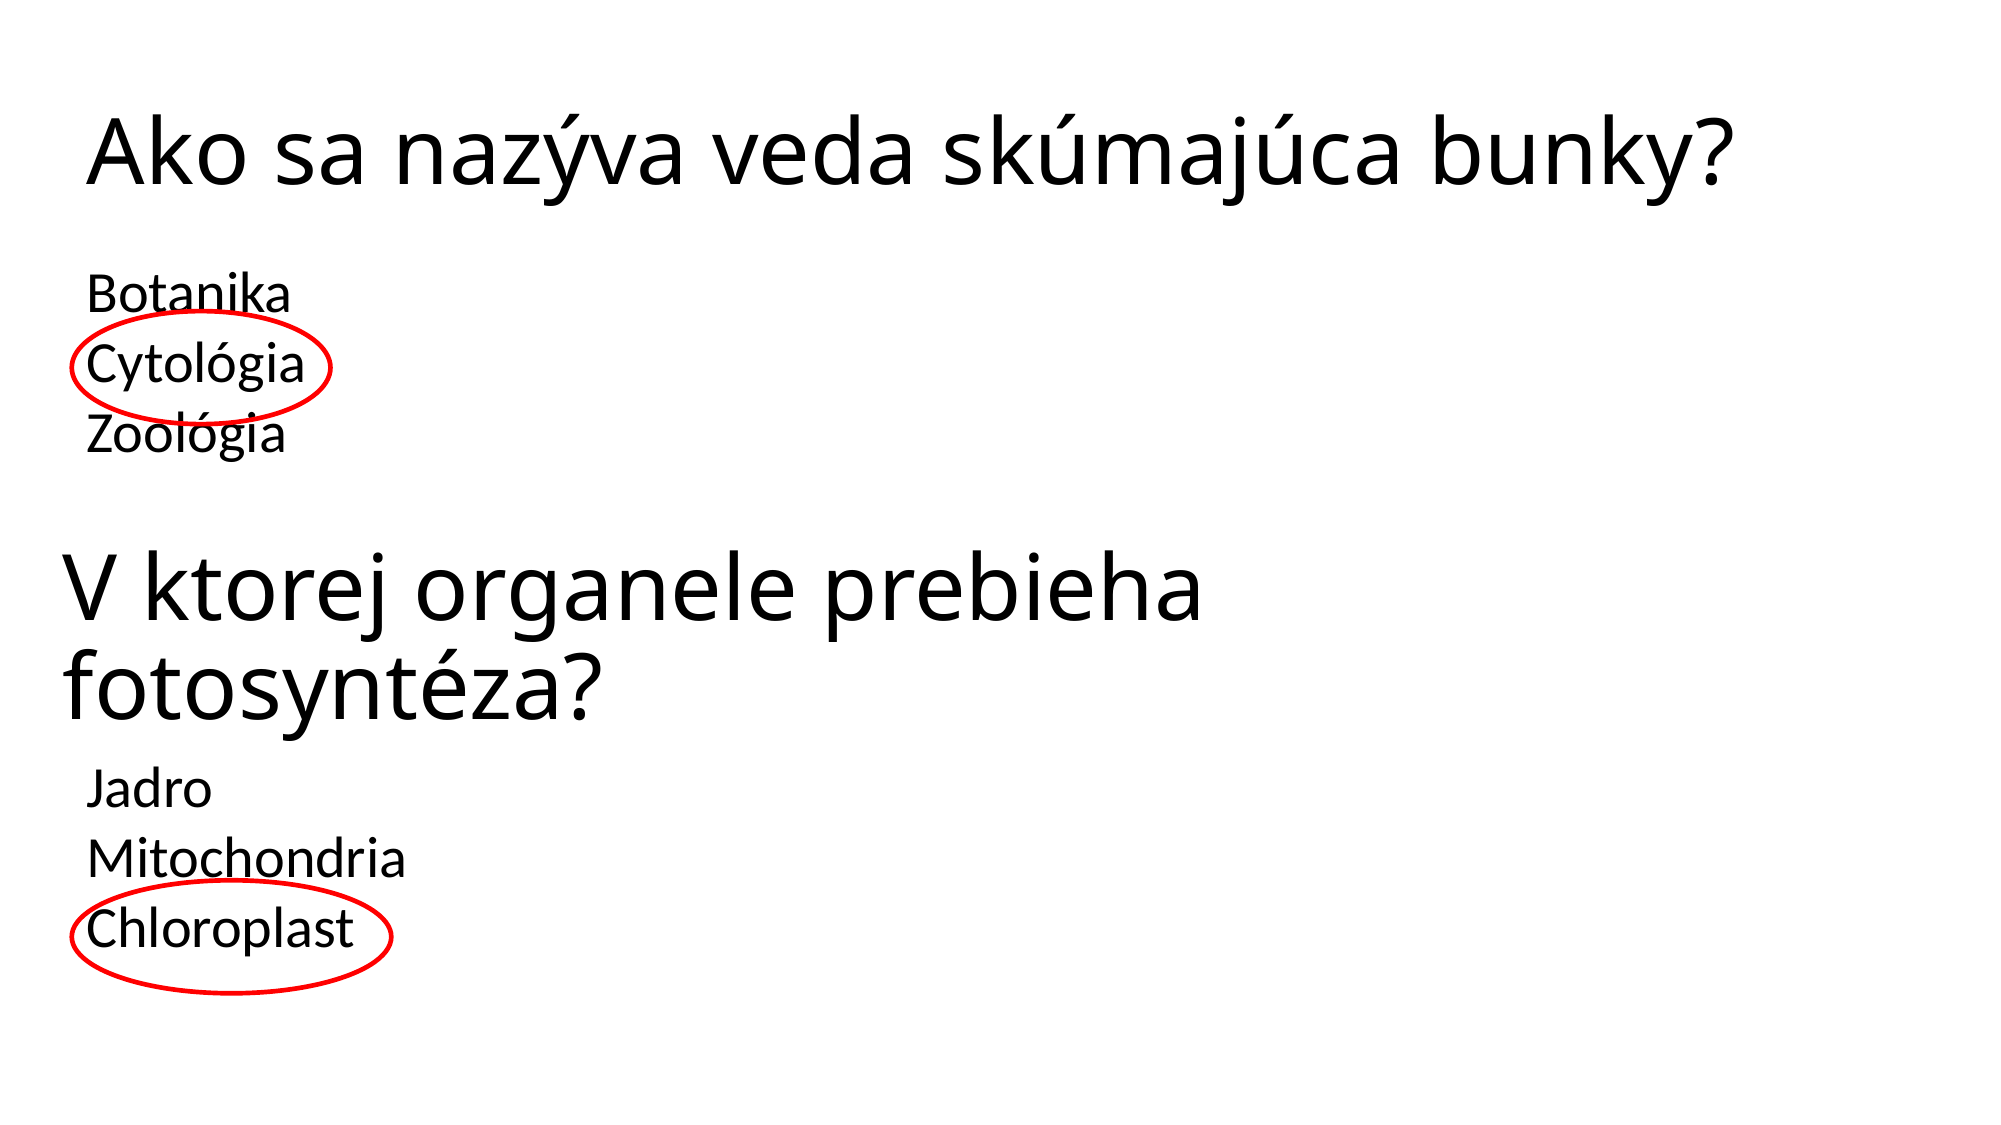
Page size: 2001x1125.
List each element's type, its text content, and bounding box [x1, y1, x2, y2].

text_box V ktorej organele prebieha fotosyntéza? [47, 531, 1773, 749]
text_box Botanika Cytológia Zoológia [71, 246, 635, 472]
text_box [70, 310, 332, 426]
text_box [70, 879, 393, 995]
text_box Jadro Mitochondria Chloroplast [71, 749, 635, 967]
title Ako sa nazýva veda skúmajúca bunky? [71, 46, 1797, 264]
